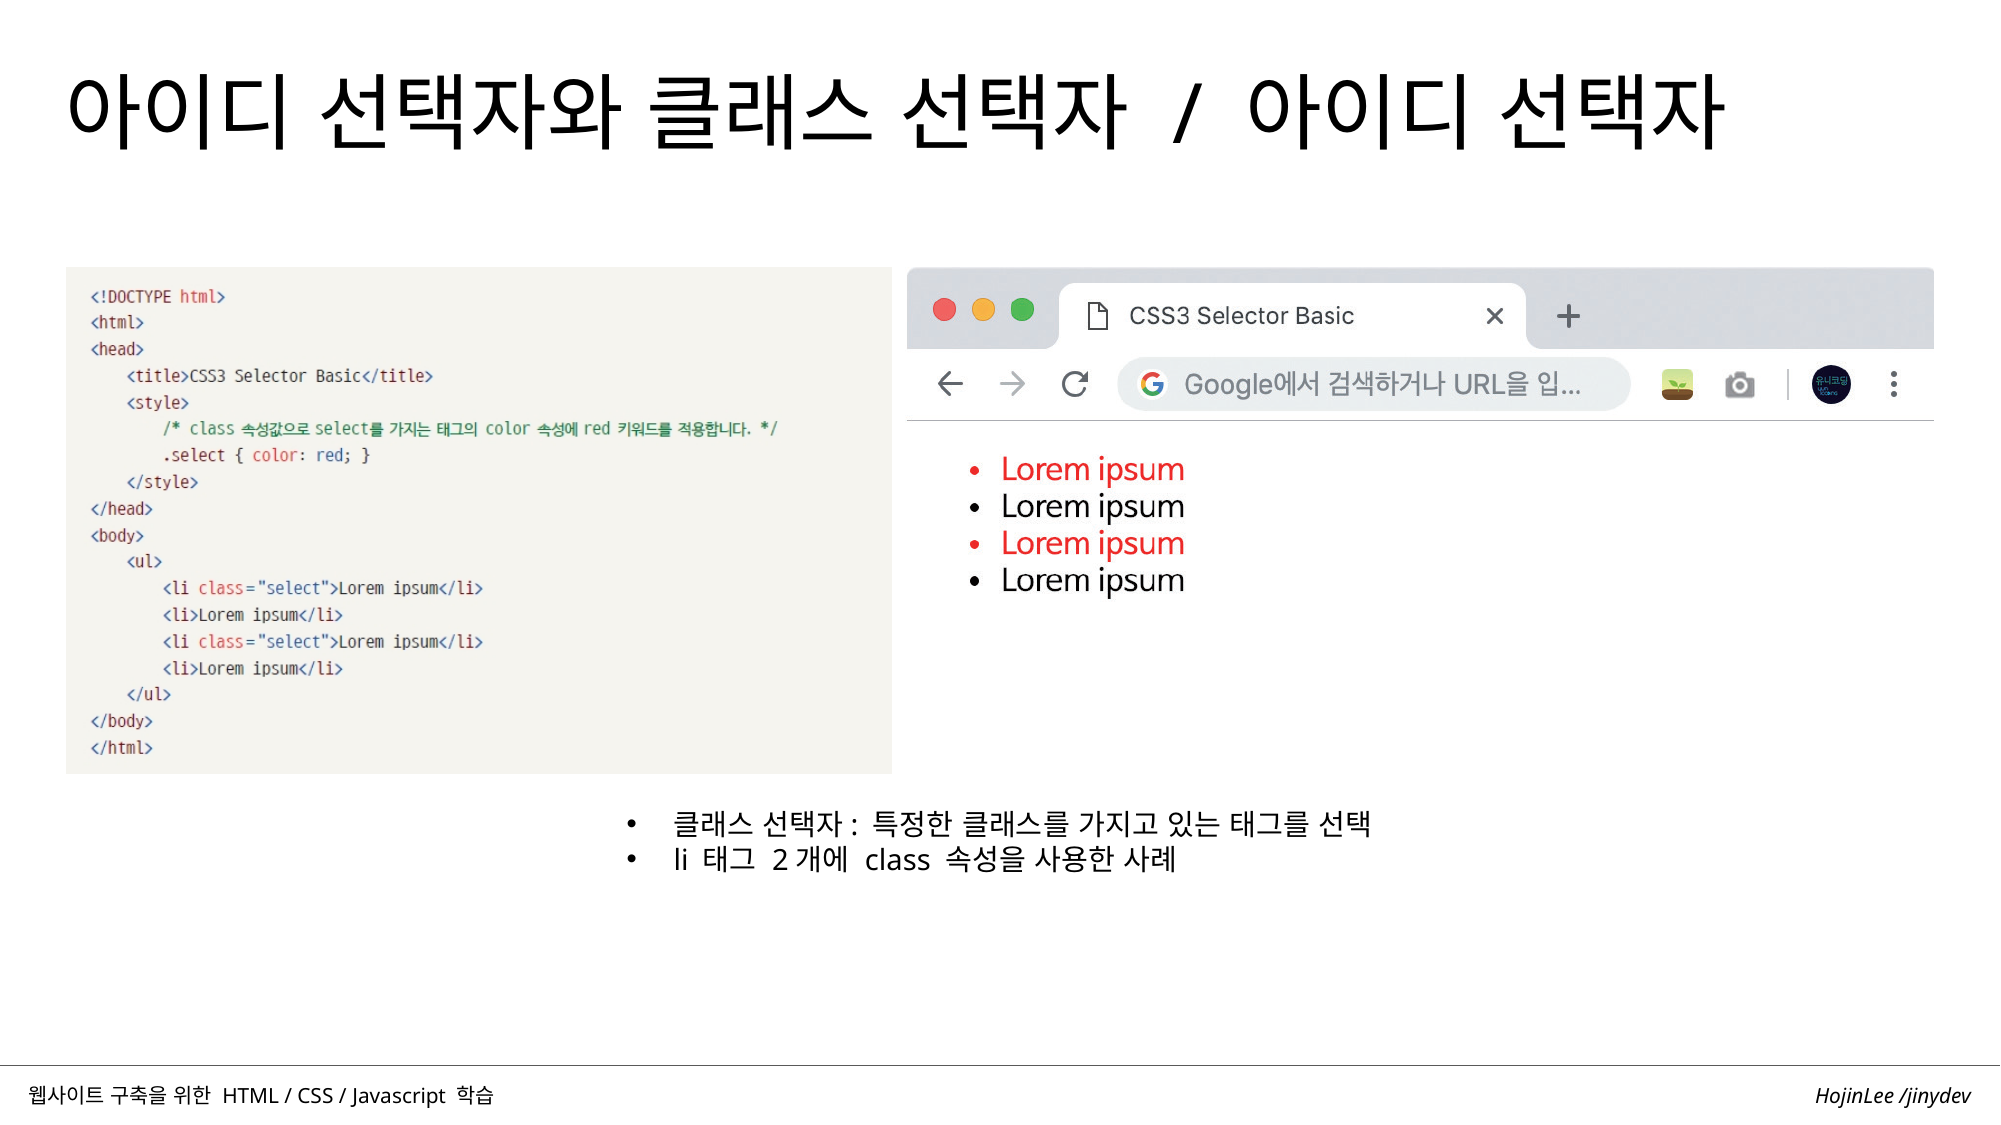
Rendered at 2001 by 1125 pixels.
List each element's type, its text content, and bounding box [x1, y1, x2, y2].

picture [66, 267, 892, 774]
picture [905, 267, 1934, 644]
text_box HojinLee /jinydev [1522, 1074, 1986, 1115]
text_box 클래스 선택자: 특정한 클래스를 가지고 있는 태그를 선택 li 태그 2개에 class 속성을 사용한 사례 [611, 798, 1389, 884]
text_box 웹사이트 구축을 위한 HTML / CSS / Javascript 학습 [14, 1074, 647, 1115]
text_box 아이디 선택자와 클래스 선택자 / 아이디 선택자 [50, 52, 1746, 168]
